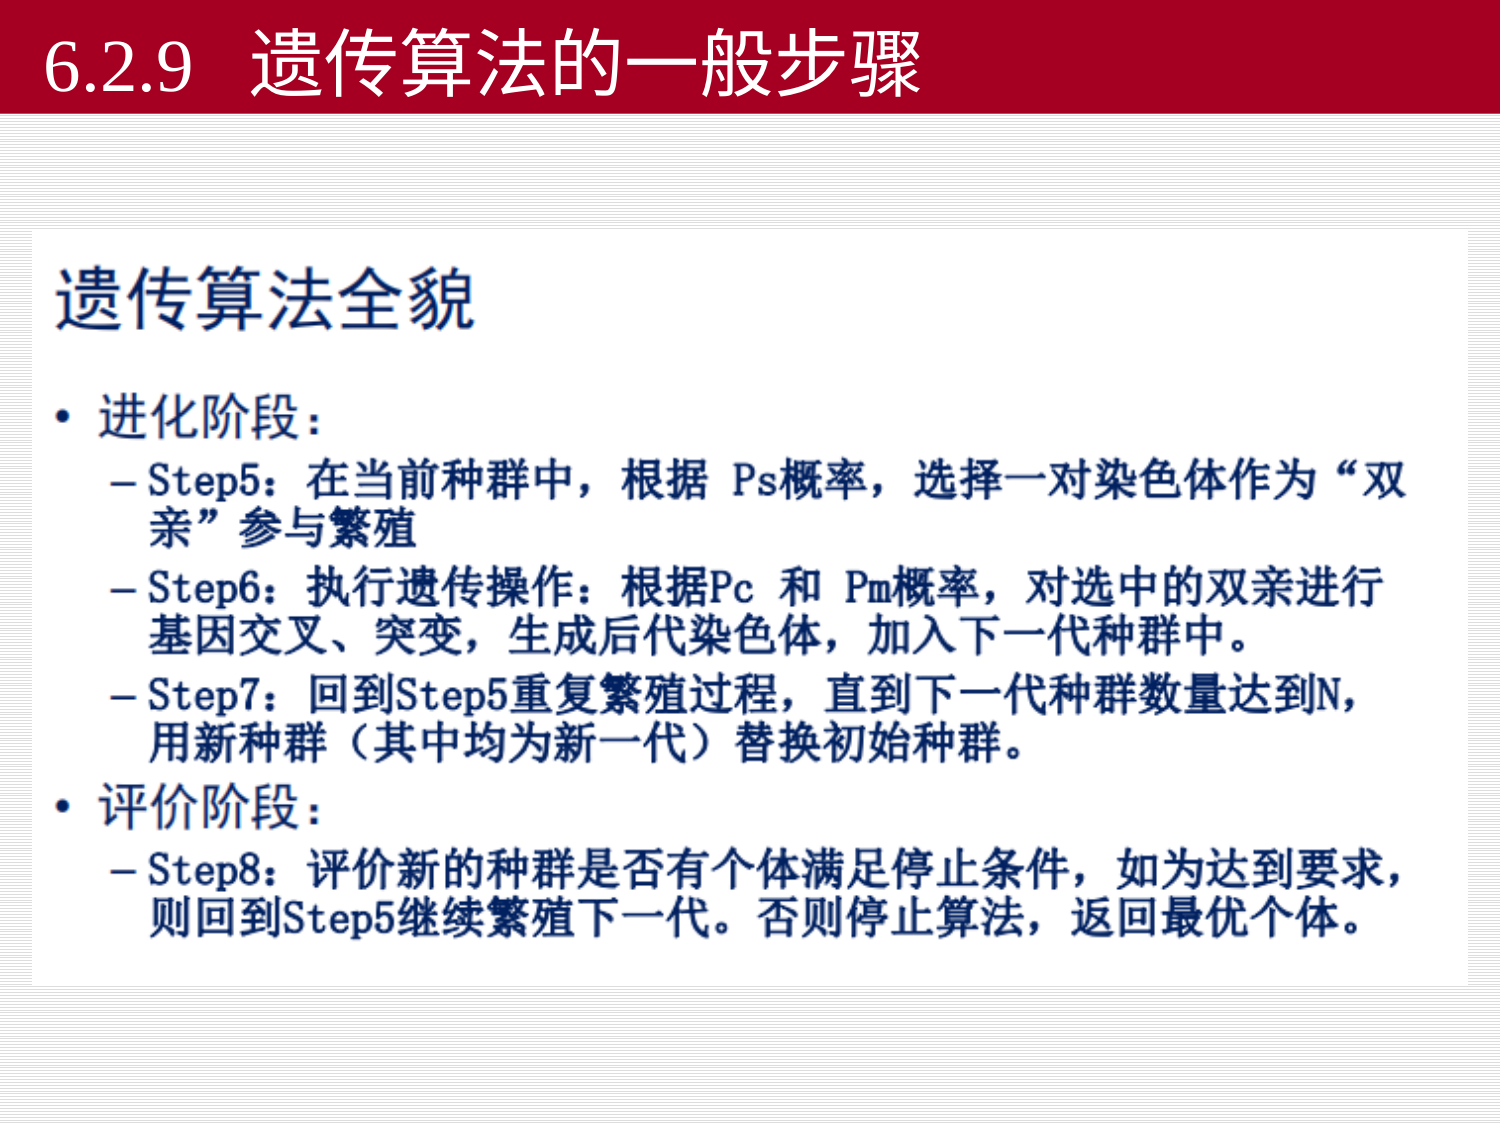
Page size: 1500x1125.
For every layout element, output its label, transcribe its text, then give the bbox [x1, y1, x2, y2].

text_box 6.2.9 遗传算法的一般步骤 [0, 0, 1500, 114]
picture [32, 228, 1468, 986]
